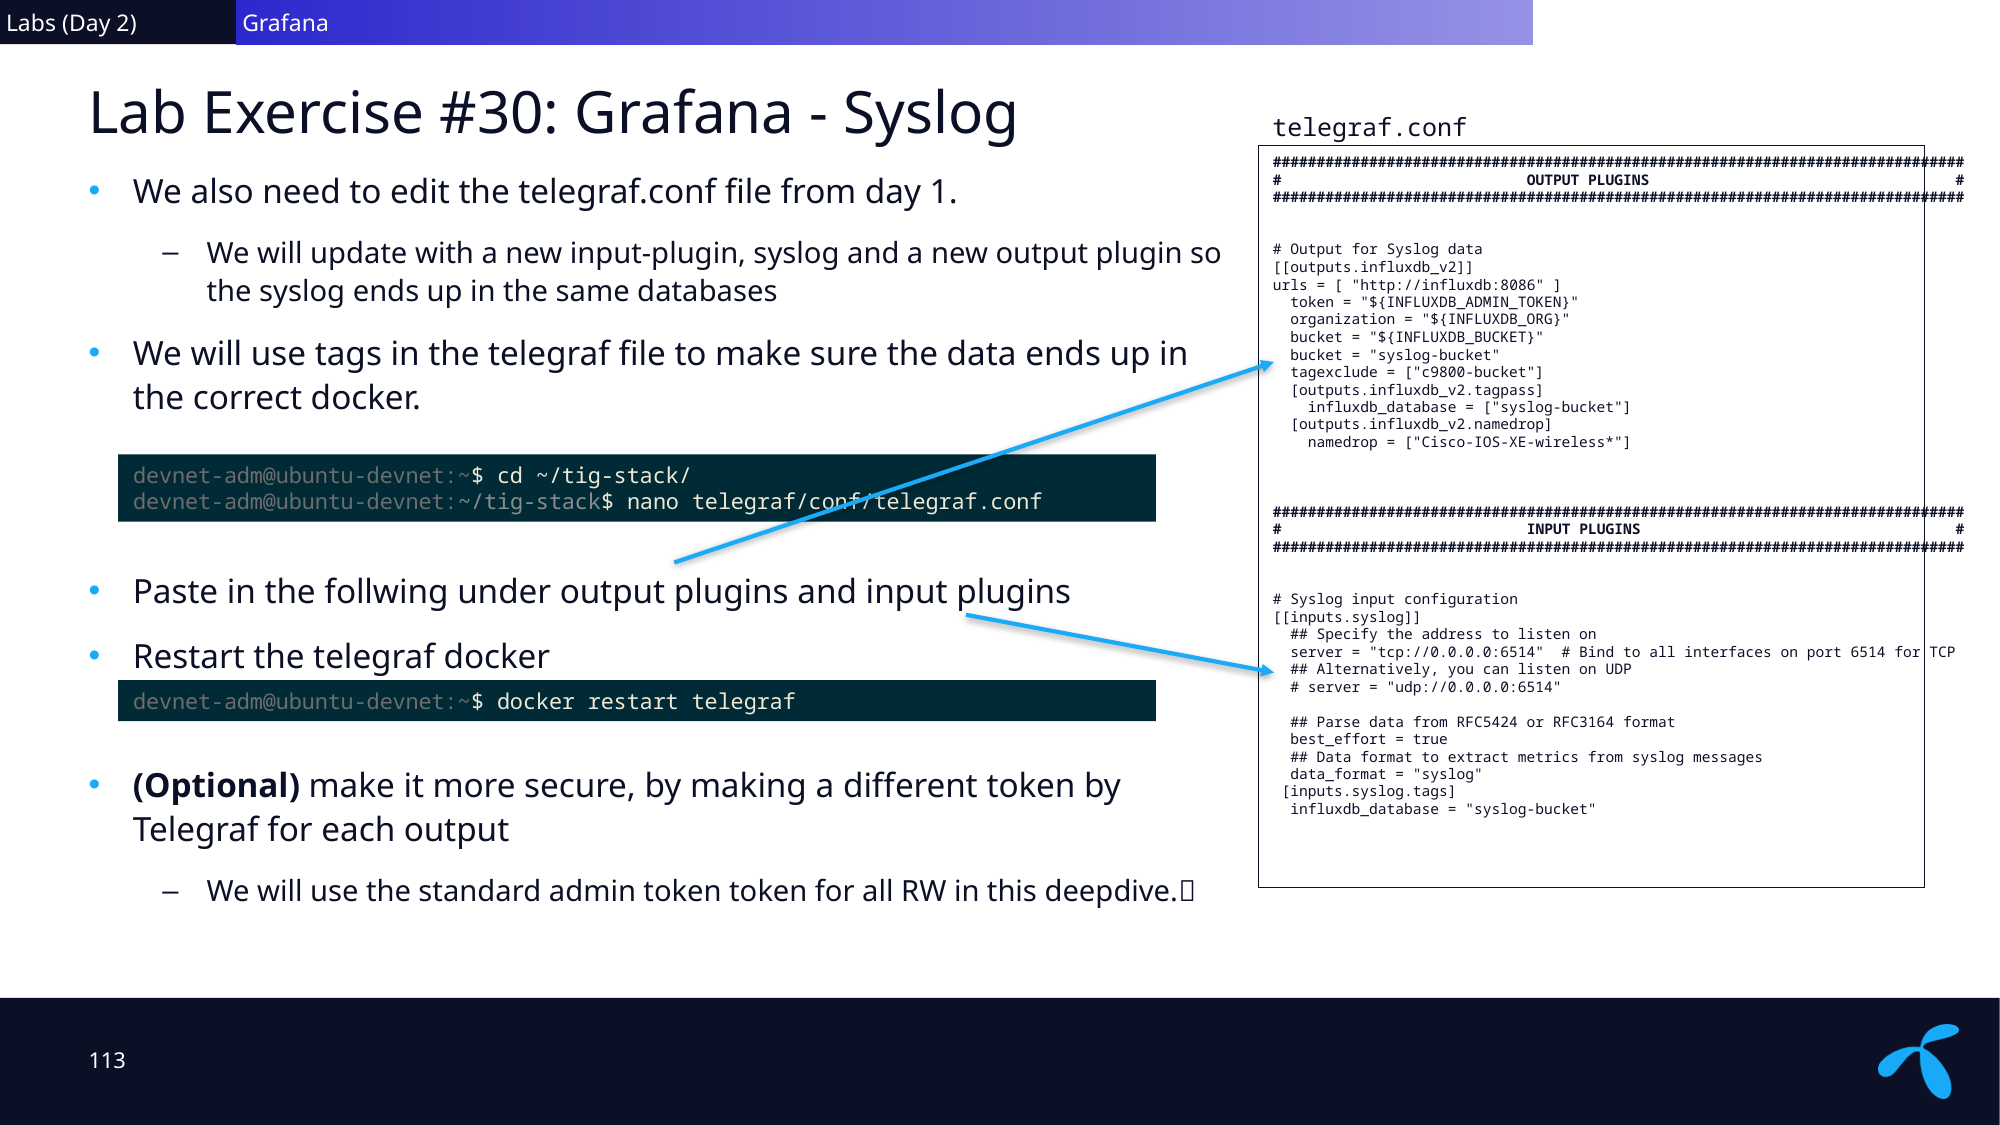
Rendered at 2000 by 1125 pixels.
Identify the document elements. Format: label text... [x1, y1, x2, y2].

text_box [673, 361, 1275, 563]
title Lab Exercise #30: Grafana - Syslog [88, 70, 1911, 160]
text_box devnet-adm@ubuntu-devnet:~$ docker restart telegraf [118, 680, 1156, 722]
text_box telegraf.conf [1257, 103, 1666, 149]
footer Labs (Day 2) [0, 0, 236, 45]
text_box Grafana [236, 0, 1533, 45]
text_box ############################################################################### # OUTPUT PLUGINS # ############################################################################### # Output for Syslog data [[outputs.influxdb_v2]] urls = [ "http://influxdb:8086" ] token = "${INFLUXDB_ADMIN_TOKEN}" organization = "${INFLUXDB_ORG}" bucket = "${INFLUXDB_BUCKET}" bucket = "syslog-bucket" tagexclude = ["c9800-bucket"] [outputs.influxdb_v2.tagpass] influxdb_database = ["syslog-bucket"] [outputs.influxdb_v2.namedrop] namedrop = ["Cisco-IOS-XE-wireless*"] ############################################################################### # INPUT PLUGINS # ############################################################################### # Syslog input configuration [[inputs.syslog]] ## Specify the address to listen on server = "tcp://0.0.0.0:6514" # Bind to all interfaces on port 6514 for TCP ## Alternatively, you can listen on UDP # server = "udp://0.0.0.0:6514" ## Parse data from RFC5424 or RFC3164 format best_effort = true ## Data format to extract metrics from syslog messages data_format = "syslog" [inputs.syslog.tags] influxdb_database = "syslog-bucket" [1258, 145, 1925, 888]
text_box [965, 614, 1275, 673]
text_box devnet-adm@ubuntu-devnet:~$ cd ~/tig-stack/ devnet-adm@ubuntu-devnet:~/tig-stack$ nano telegraf/conf/telegraf.conf [118, 454, 668, 522]
picture [1878, 1024, 1959, 1099]
text_box We also need to edit the telegraf.conf file from day 1. We will update with a new input-plugin, syslog and a new output plugin so the syslog ends up in the same databases We will use tags in the telegraf file to make sure the data ends up in the correct docker. Paste in the follwing under output plugins and input plugins Restart the telegraf docker (Optional) make it more secure, by making a different token by Telegraf for each output We will use the standard admin token token for all RW in this deepdive. [88, 136, 1245, 1116]
